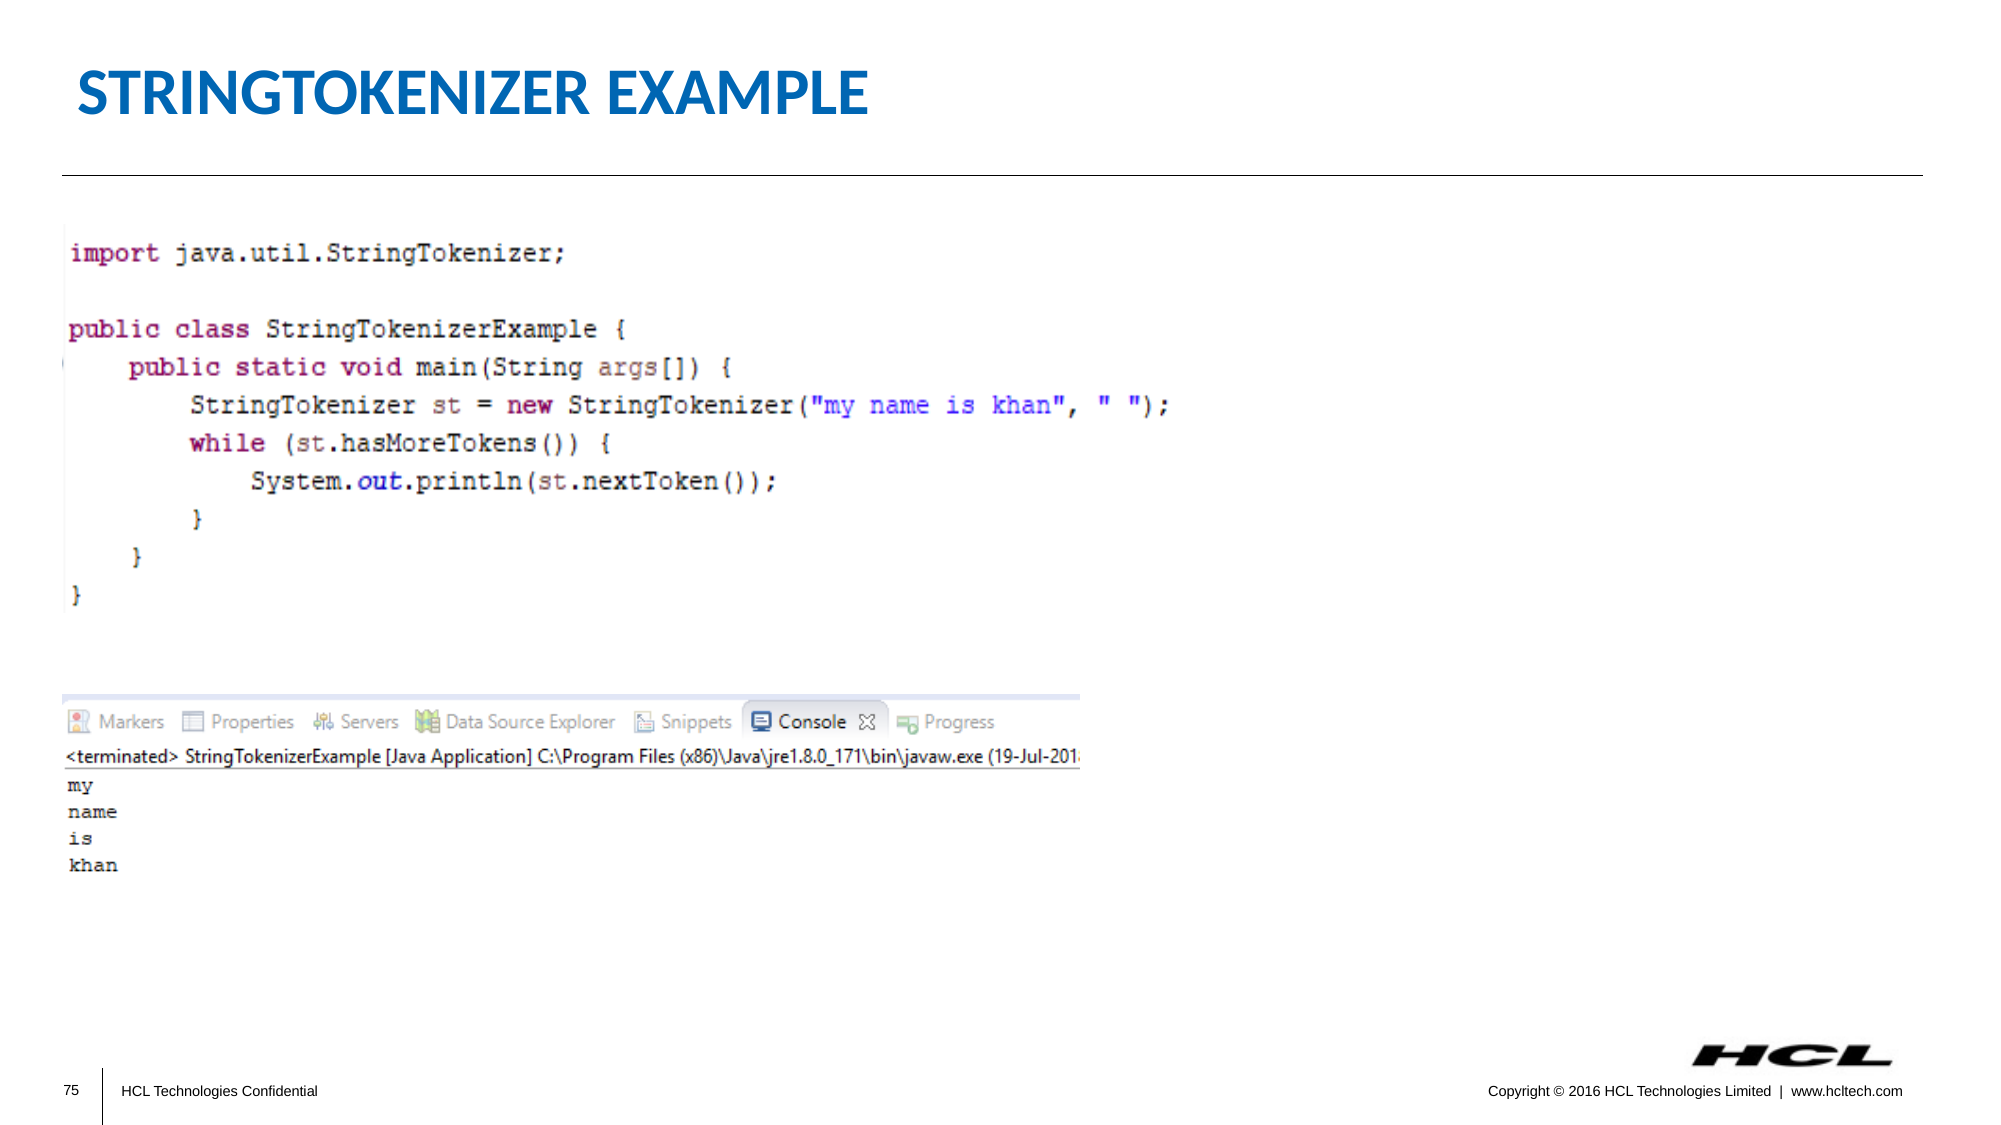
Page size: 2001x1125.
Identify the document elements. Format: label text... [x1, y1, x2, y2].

picture [62, 224, 1263, 613]
title STRINGTOKENIZER EXAMPLE [62, 42, 1781, 144]
picture [1660, 1024, 1924, 1080]
picture [62, 694, 1080, 903]
